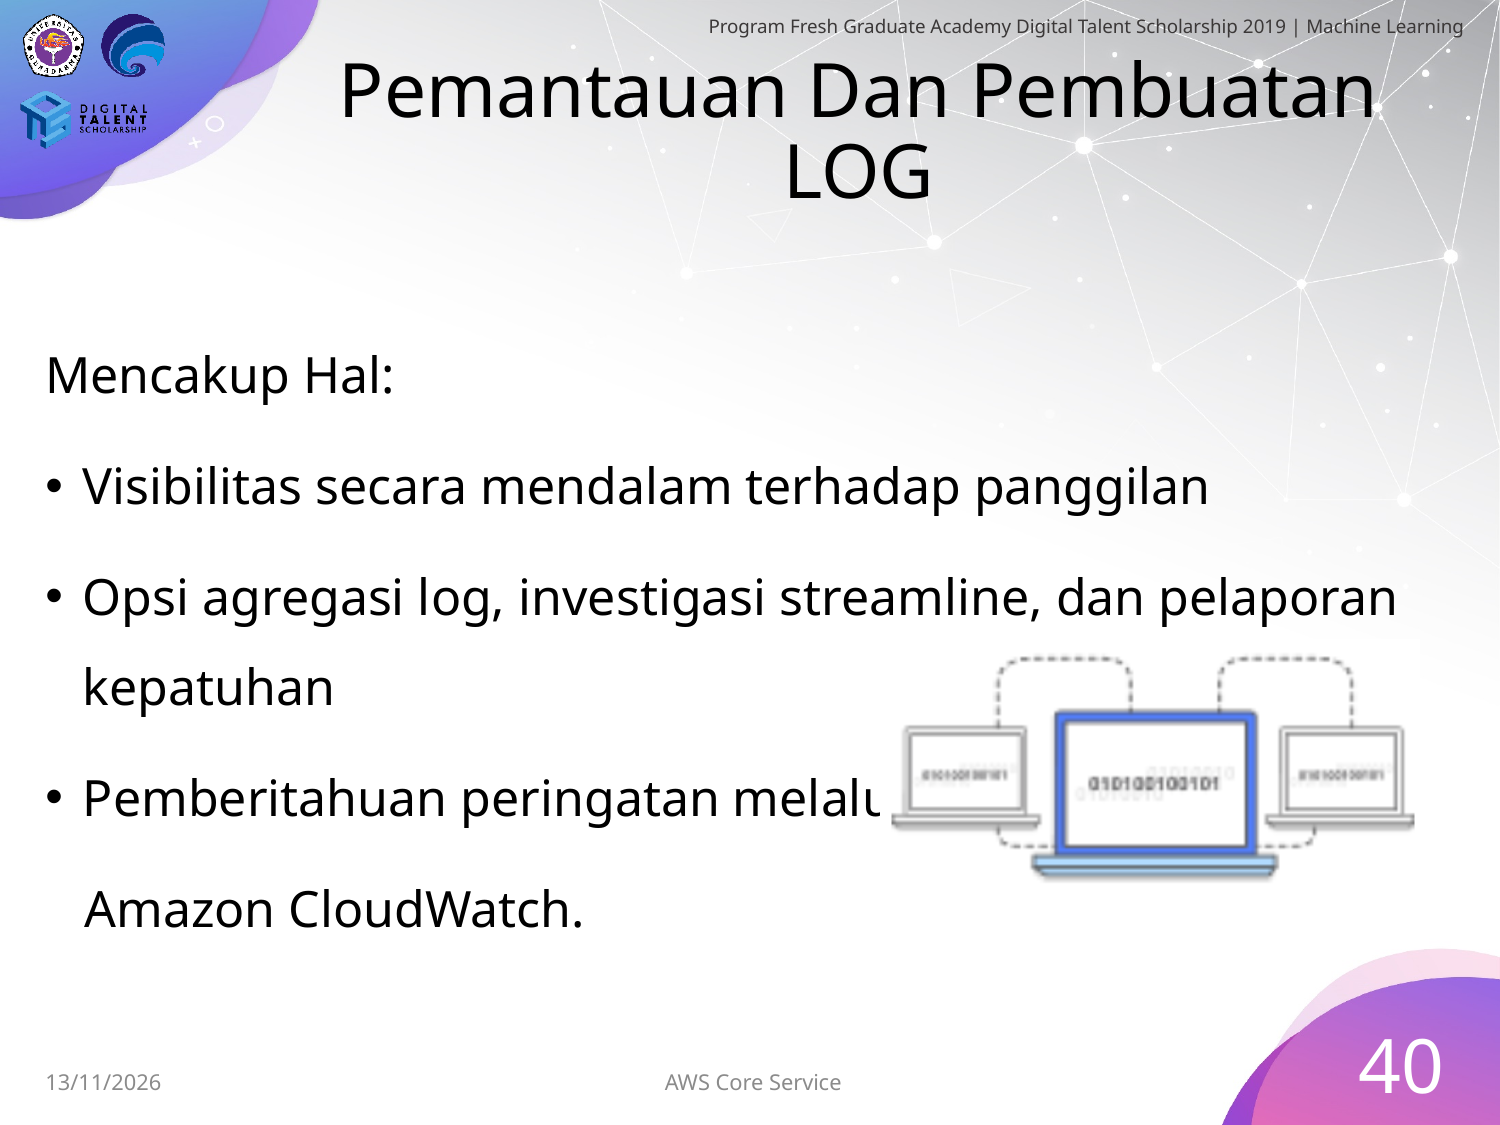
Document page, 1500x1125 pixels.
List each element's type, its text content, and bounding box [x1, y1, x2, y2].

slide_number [30, 1053, 272, 1114]
picture [0, 0, 1500, 1125]
list Mencakup Hal: Visibilitas secara mendalam terhadap panggilan Opsi agregasi log, investigasi streamline, dan pelaporan kepatuhan Pemberitahuan peringatan melalui Amazon CloudWatch. [30, 238, 1477, 1014]
footer AWS Core Service [386, 1053, 1121, 1114]
title Pemantauan Dan Pembuatan LOG [256, 64, 1462, 205]
slide_number 40 [1327, 1025, 1477, 1115]
